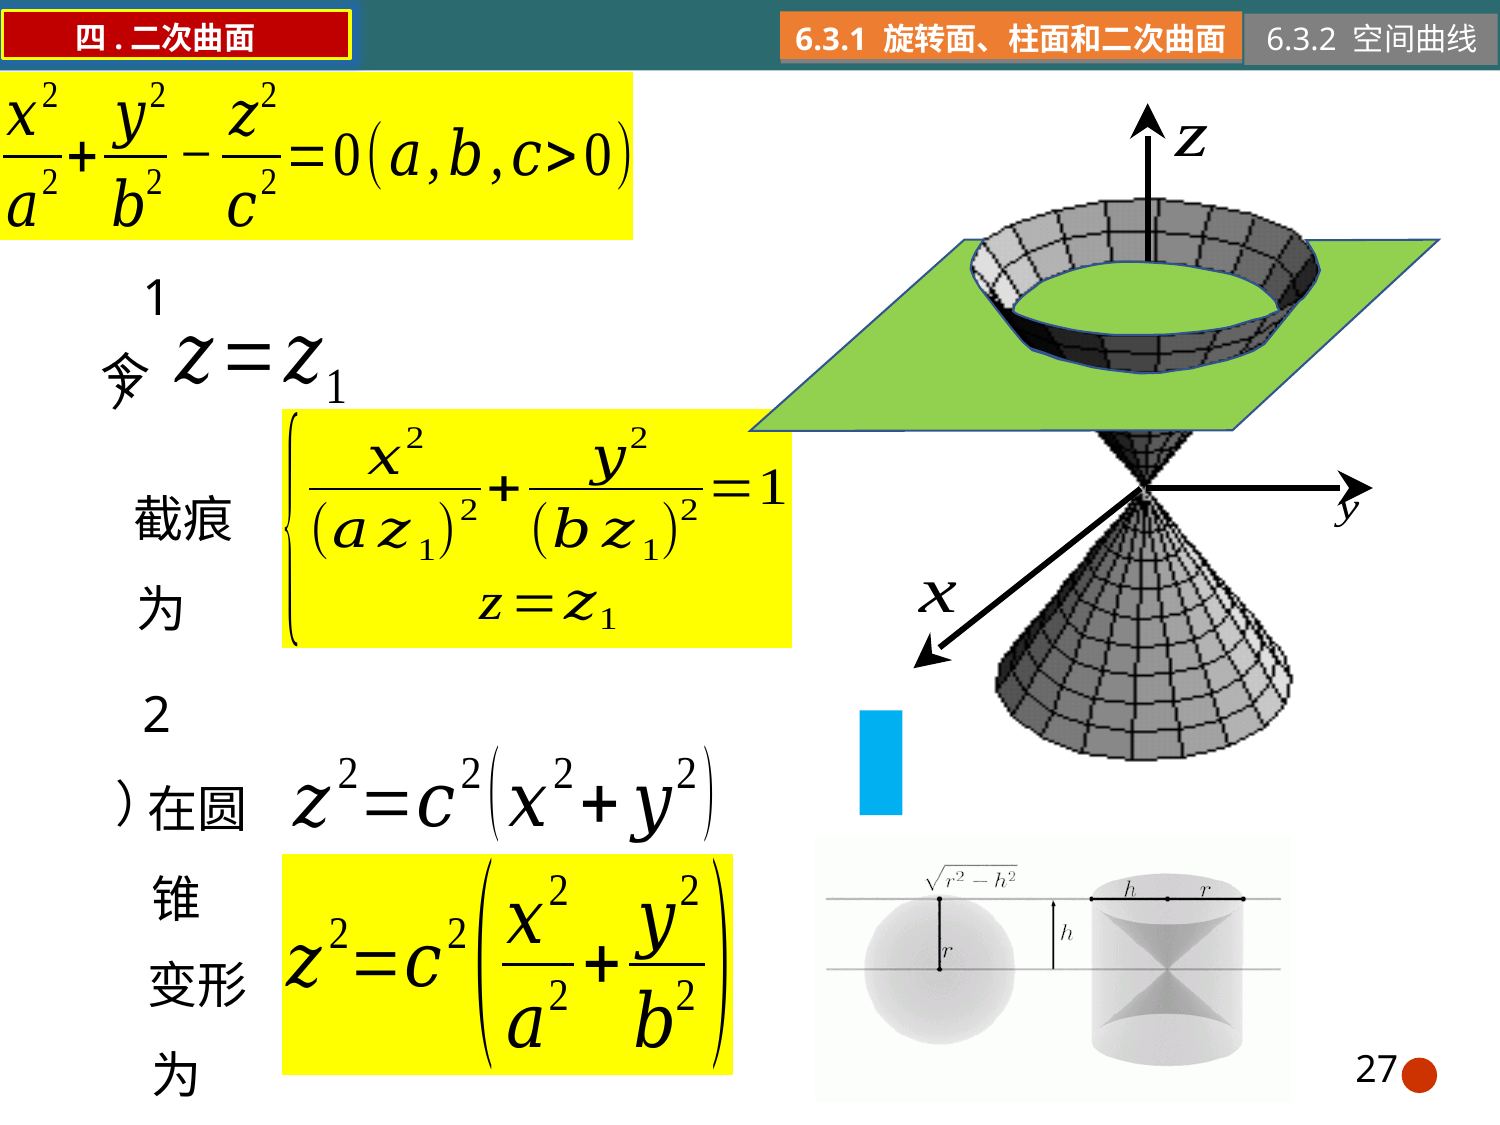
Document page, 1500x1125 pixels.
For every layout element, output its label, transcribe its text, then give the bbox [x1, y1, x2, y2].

picture [815, 100, 1387, 1102]
text_box 令 [64, 306, 144, 412]
text_box [779, 11, 1243, 64]
slide_number 27 [1340, 1037, 1481, 1113]
text_box 在圆锥 [86, 740, 266, 846]
text_box [362, 0, 1500, 71]
text_box [1401, 1057, 1438, 1094]
text_box 变形为 [86, 916, 266, 1021]
text_box [747, 297, 898, 432]
text_box 6.3.2 空间曲线 [1244, 12, 1500, 60]
text_box [1243, 13, 1499, 66]
text_box 四.二次曲面 [2, 10, 350, 59]
text_box 6.3.1 旋转面、柱面和二次曲面 [780, 11, 1243, 59]
text_box [1387, 238, 1442, 289]
text_box 截痕为 [71, 450, 252, 555]
